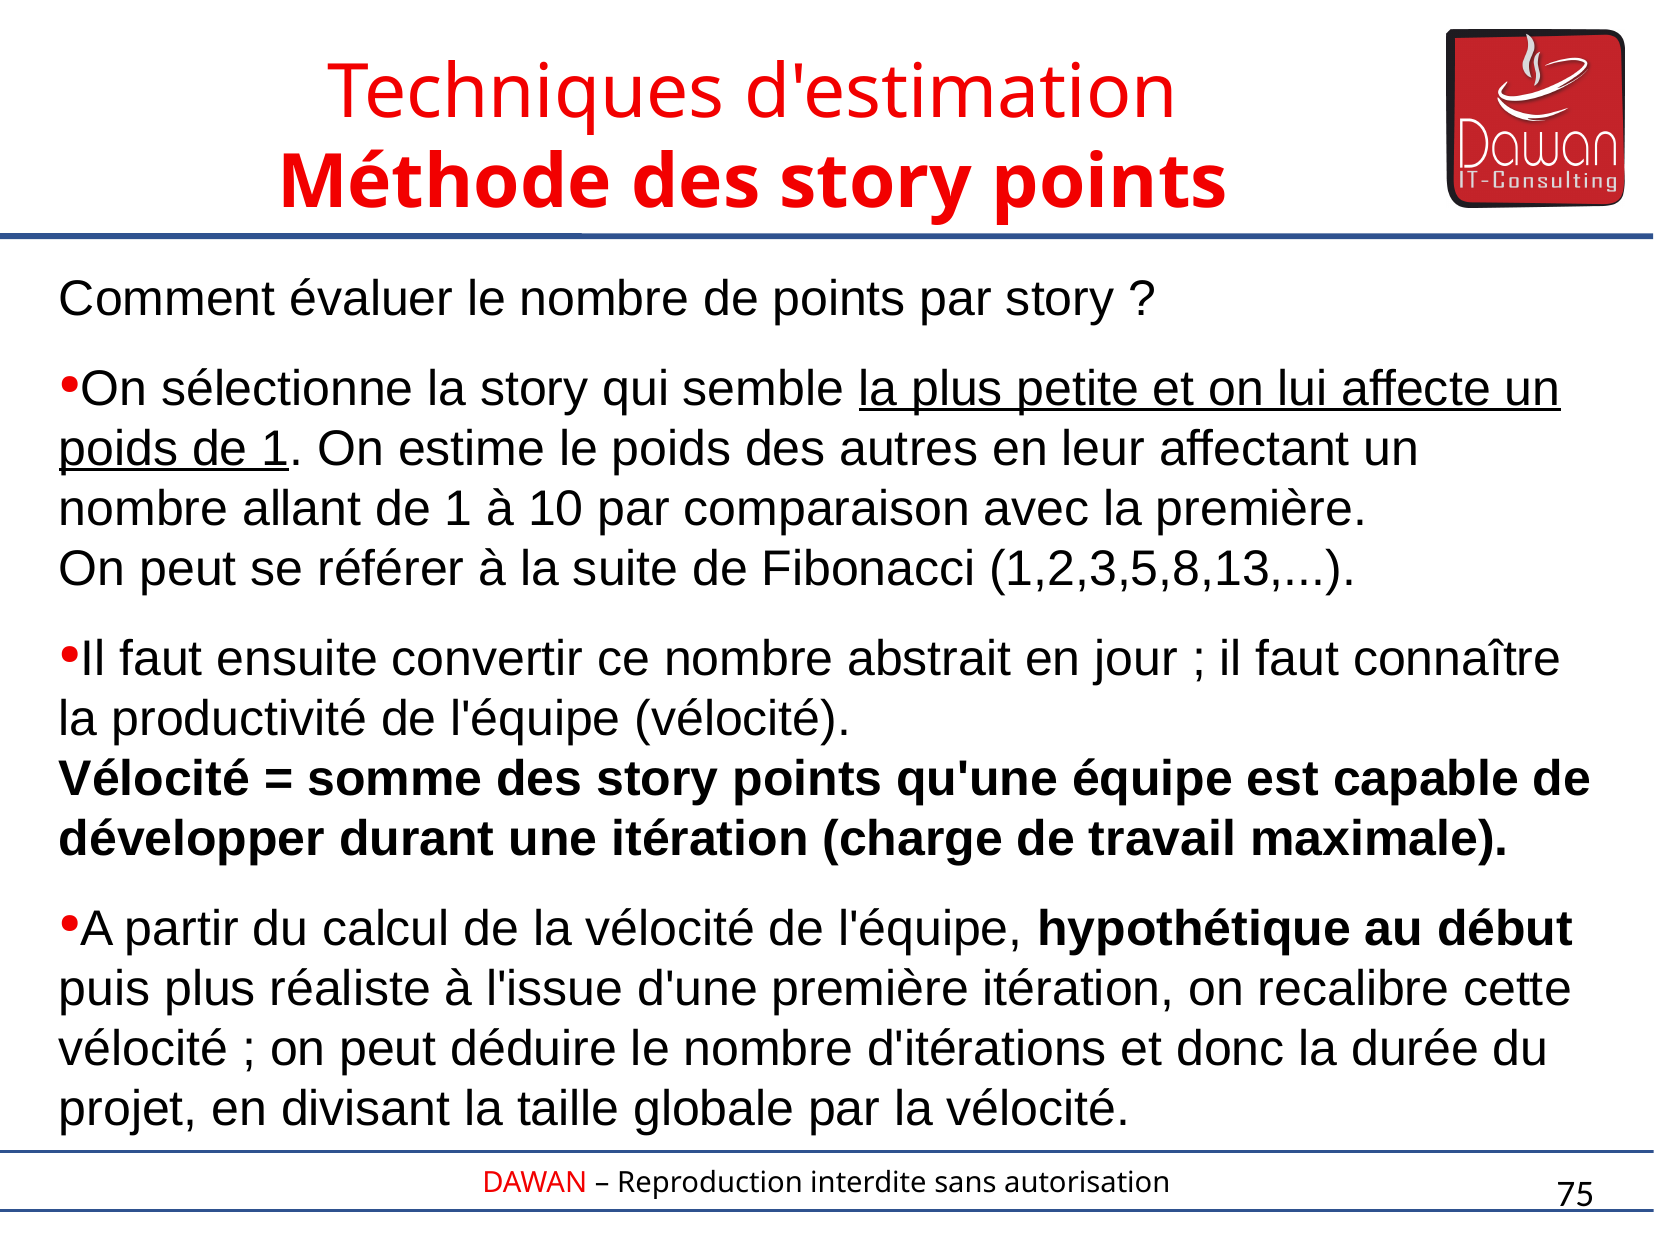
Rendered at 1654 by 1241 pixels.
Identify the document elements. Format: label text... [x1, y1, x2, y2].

picture [1447, 29, 1625, 208]
list Comment évaluer le nombre de points par story ? On sélectionne la story qui semble la plus petite et on lui affecte un poids de 1. On estime le poids des autres en leur affectant un nombre allant de 1 à 10 par comparaison avec la première. On peut se référer à la suite de Fibonacci (1,2,3,5,8,13,...). Il faut ensuite convertir ce nombre abstrait en jour ; il faut connaître la productivité de l'équipe (vélocité). Vélocité = somme des story points qu'une équipe est capable de développer durant une itération (charge de travail maximale). A partir du calcul de la vélocité de l'équipe, hypothétique au début puis plus réaliste à l'issue d'une première itération, on recalibre cette vélocité ; on peut déduire le nombre d'itérations et donc la durée du projet, en divisant la taille globale par la vélocité. [59, 265, 1595, 1143]
title Techniques d'estimation Méthode des story points [59, 29, 1447, 237]
text_box 75 [1535, 1169, 1595, 1233]
